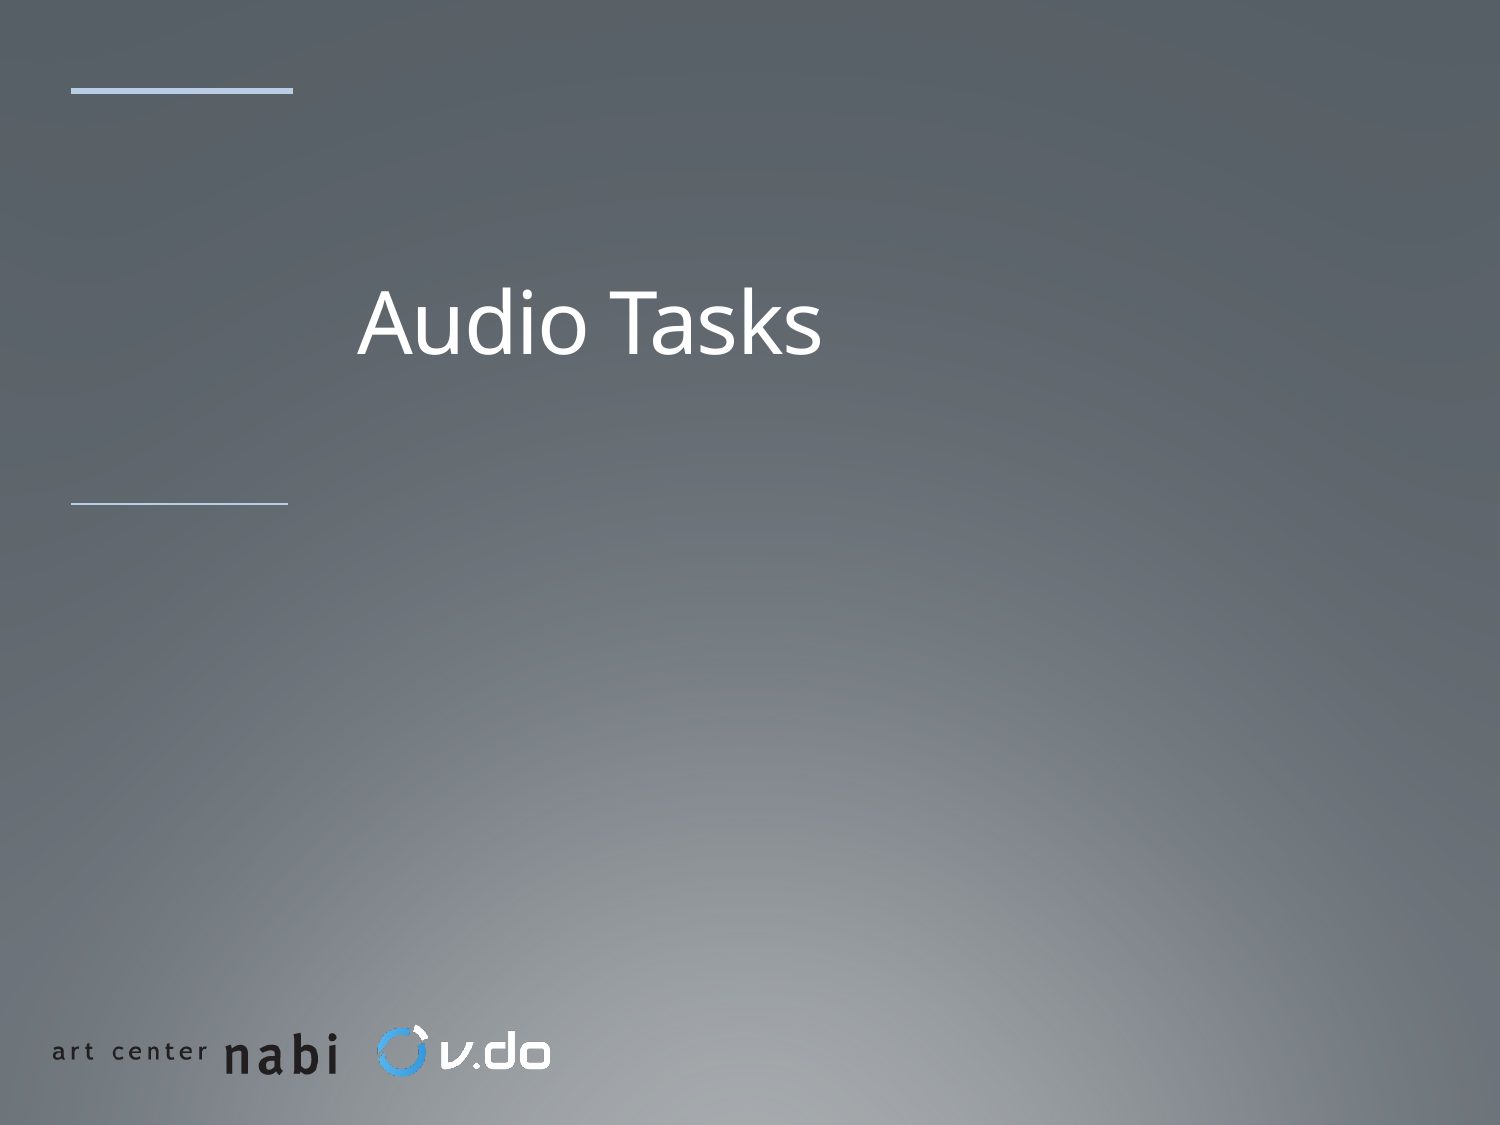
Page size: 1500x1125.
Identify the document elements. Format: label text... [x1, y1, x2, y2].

text_box Audio Tasks [342, 148, 1306, 490]
picture [0, 0, 1500, 1125]
